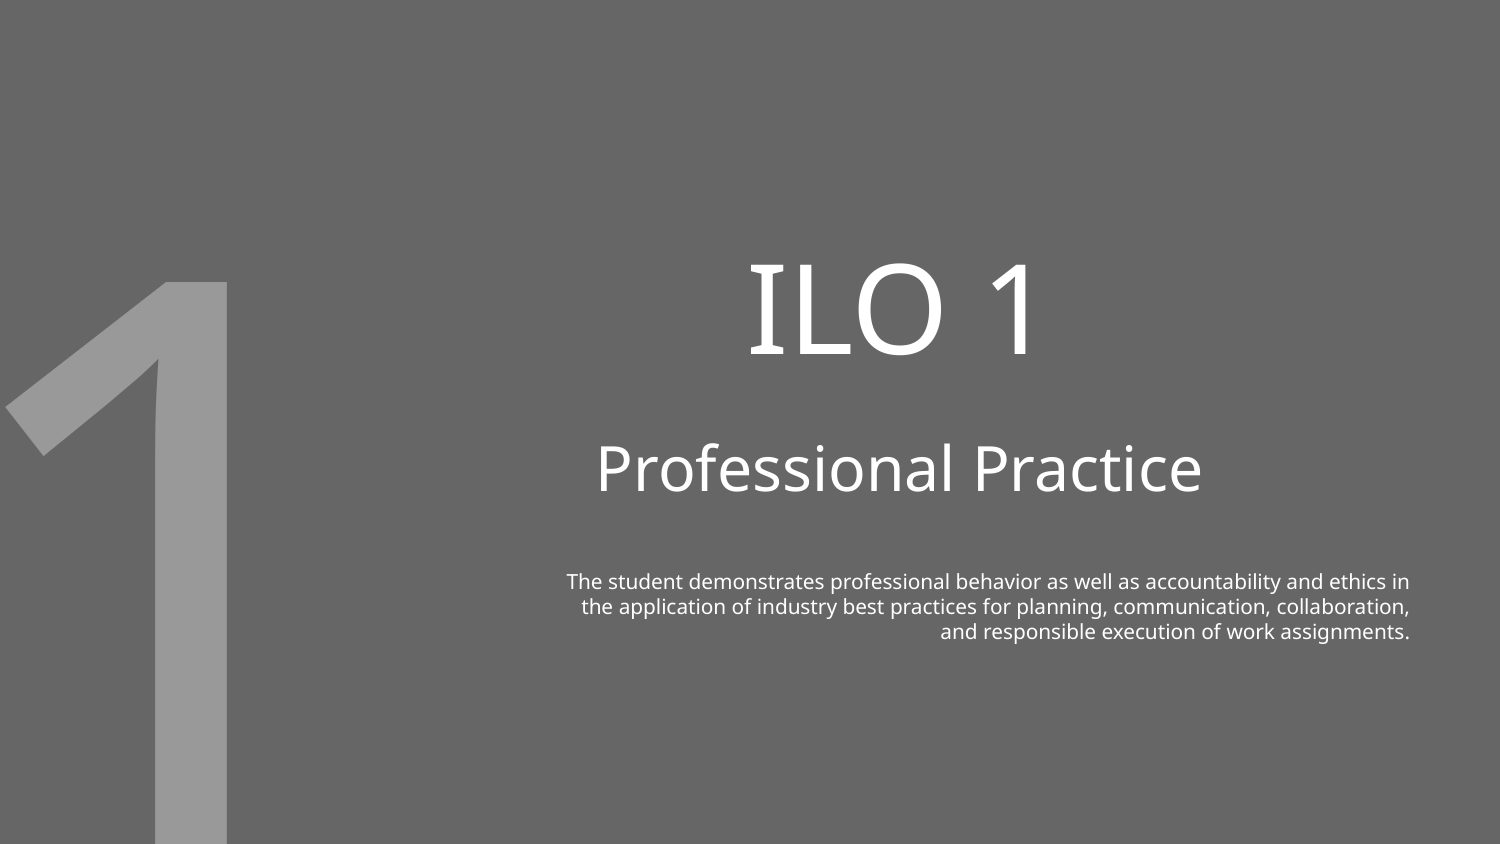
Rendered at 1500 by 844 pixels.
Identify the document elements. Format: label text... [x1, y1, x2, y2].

title ILO 1 [486, 181, 1425, 410]
subtitle Professional Practice [486, 410, 1425, 524]
subtitle The student demonstrates professional behavior as well as accountability and ethics in the application of industry best practices for planning, communication, collaboration, and responsible execution of work assignments. [525, 550, 1425, 663]
text_box 1 [0, 123, 486, 844]
